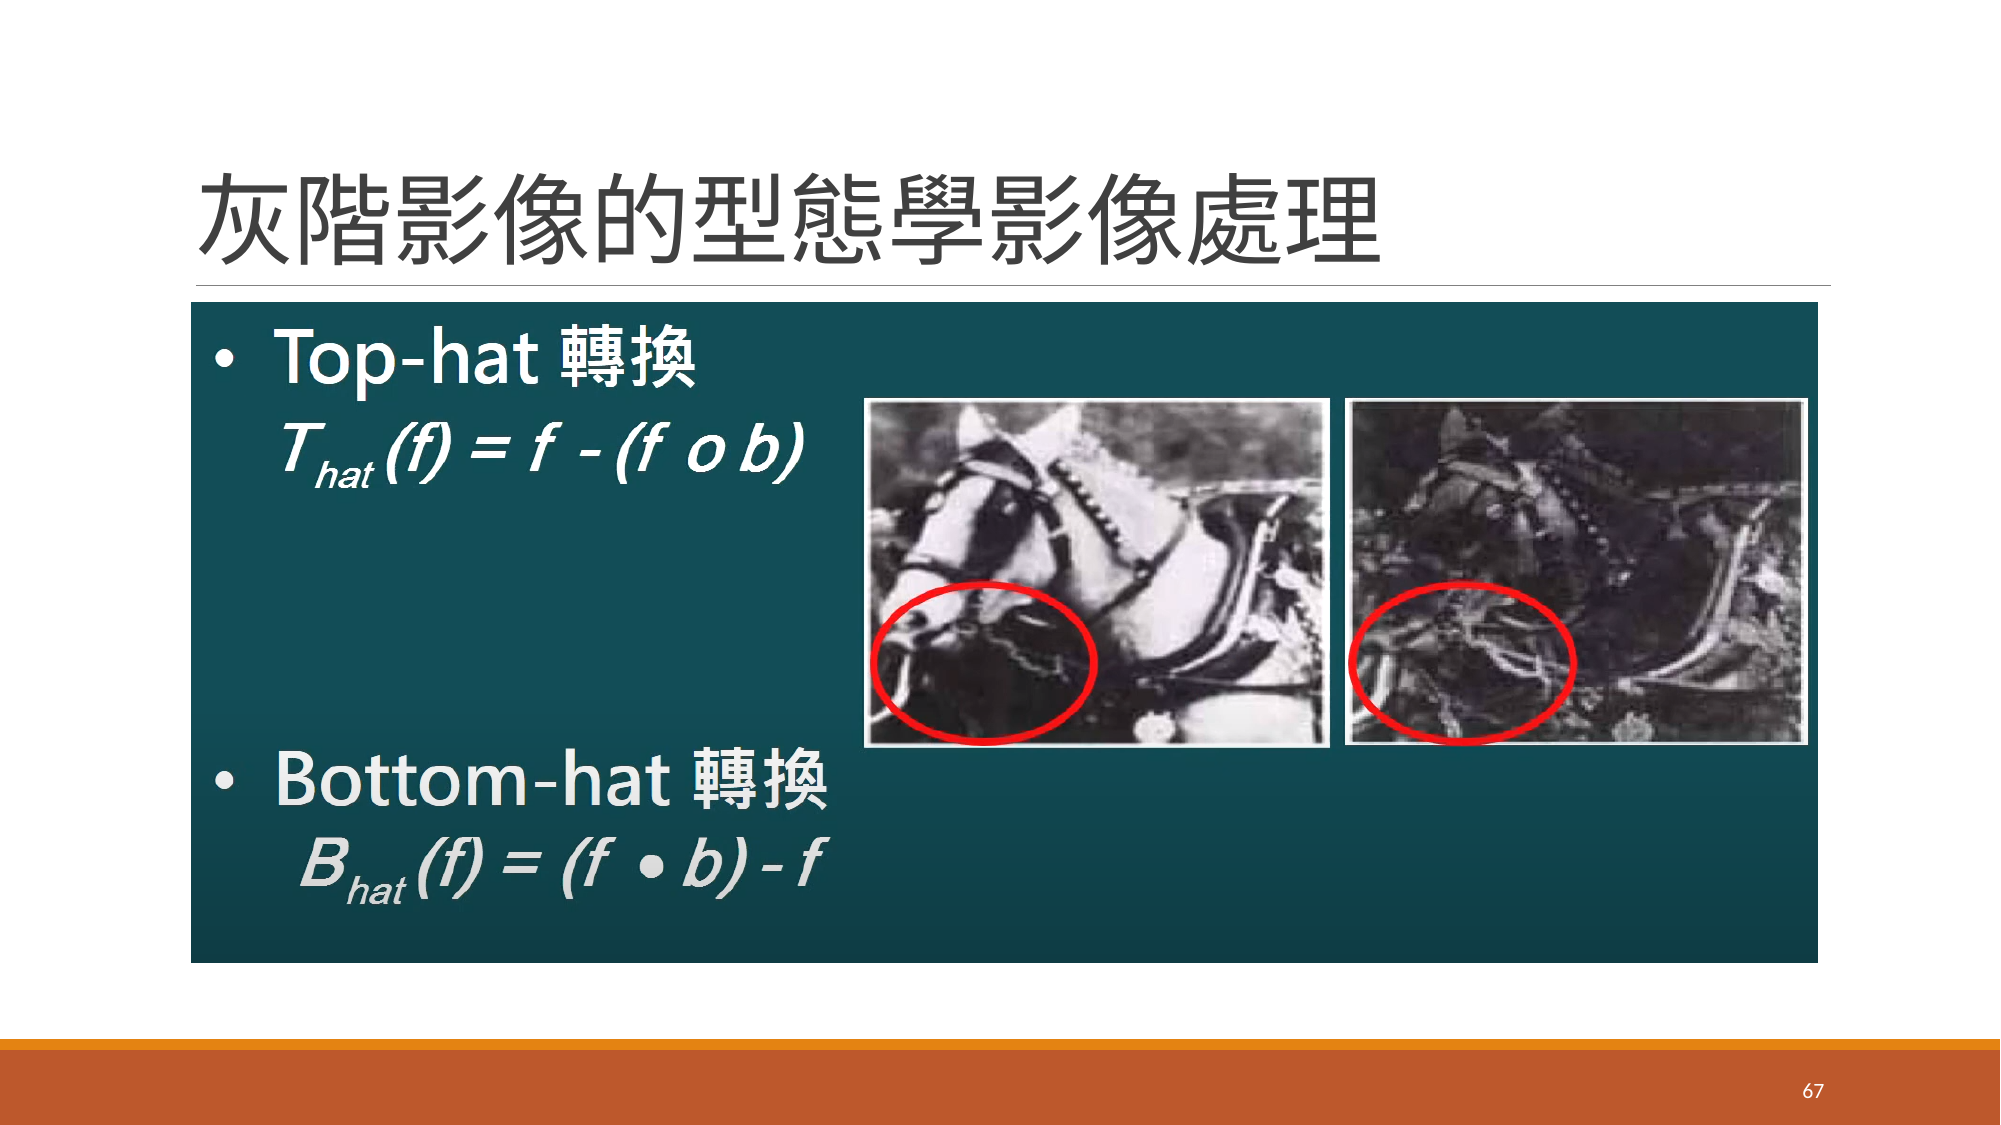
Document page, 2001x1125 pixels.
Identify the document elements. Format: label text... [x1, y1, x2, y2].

title 灰階影像的型態學影像處理 [180, 47, 1830, 285]
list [191, 302, 1819, 964]
slide_number 67 [1624, 1059, 1840, 1120]
